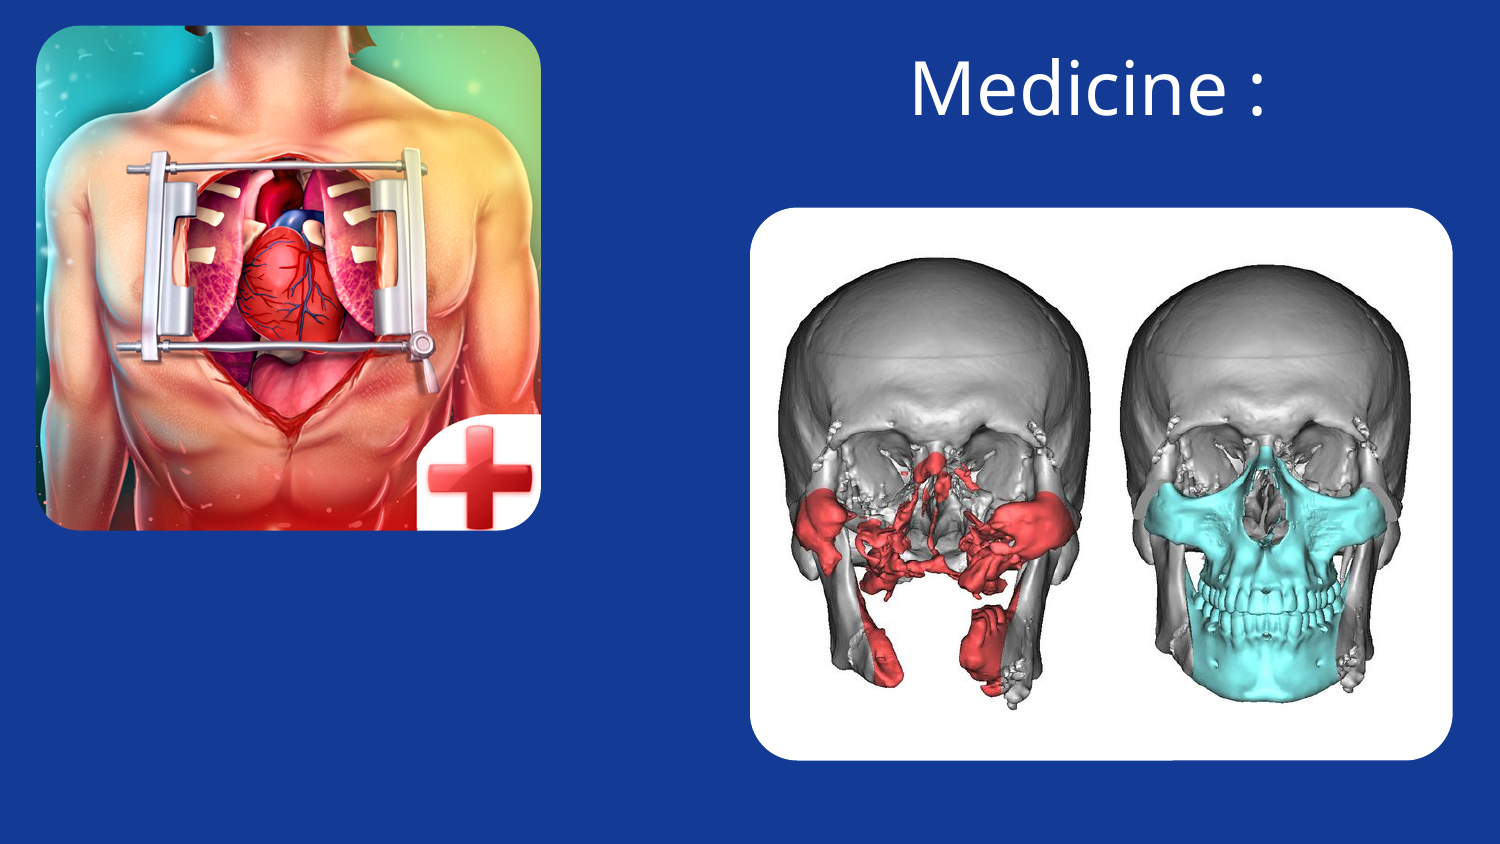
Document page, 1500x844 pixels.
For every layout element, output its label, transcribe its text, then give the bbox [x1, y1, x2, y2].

picture [35, 25, 542, 531]
picture [749, 207, 1453, 761]
title Medicine : [617, 25, 1303, 133]
